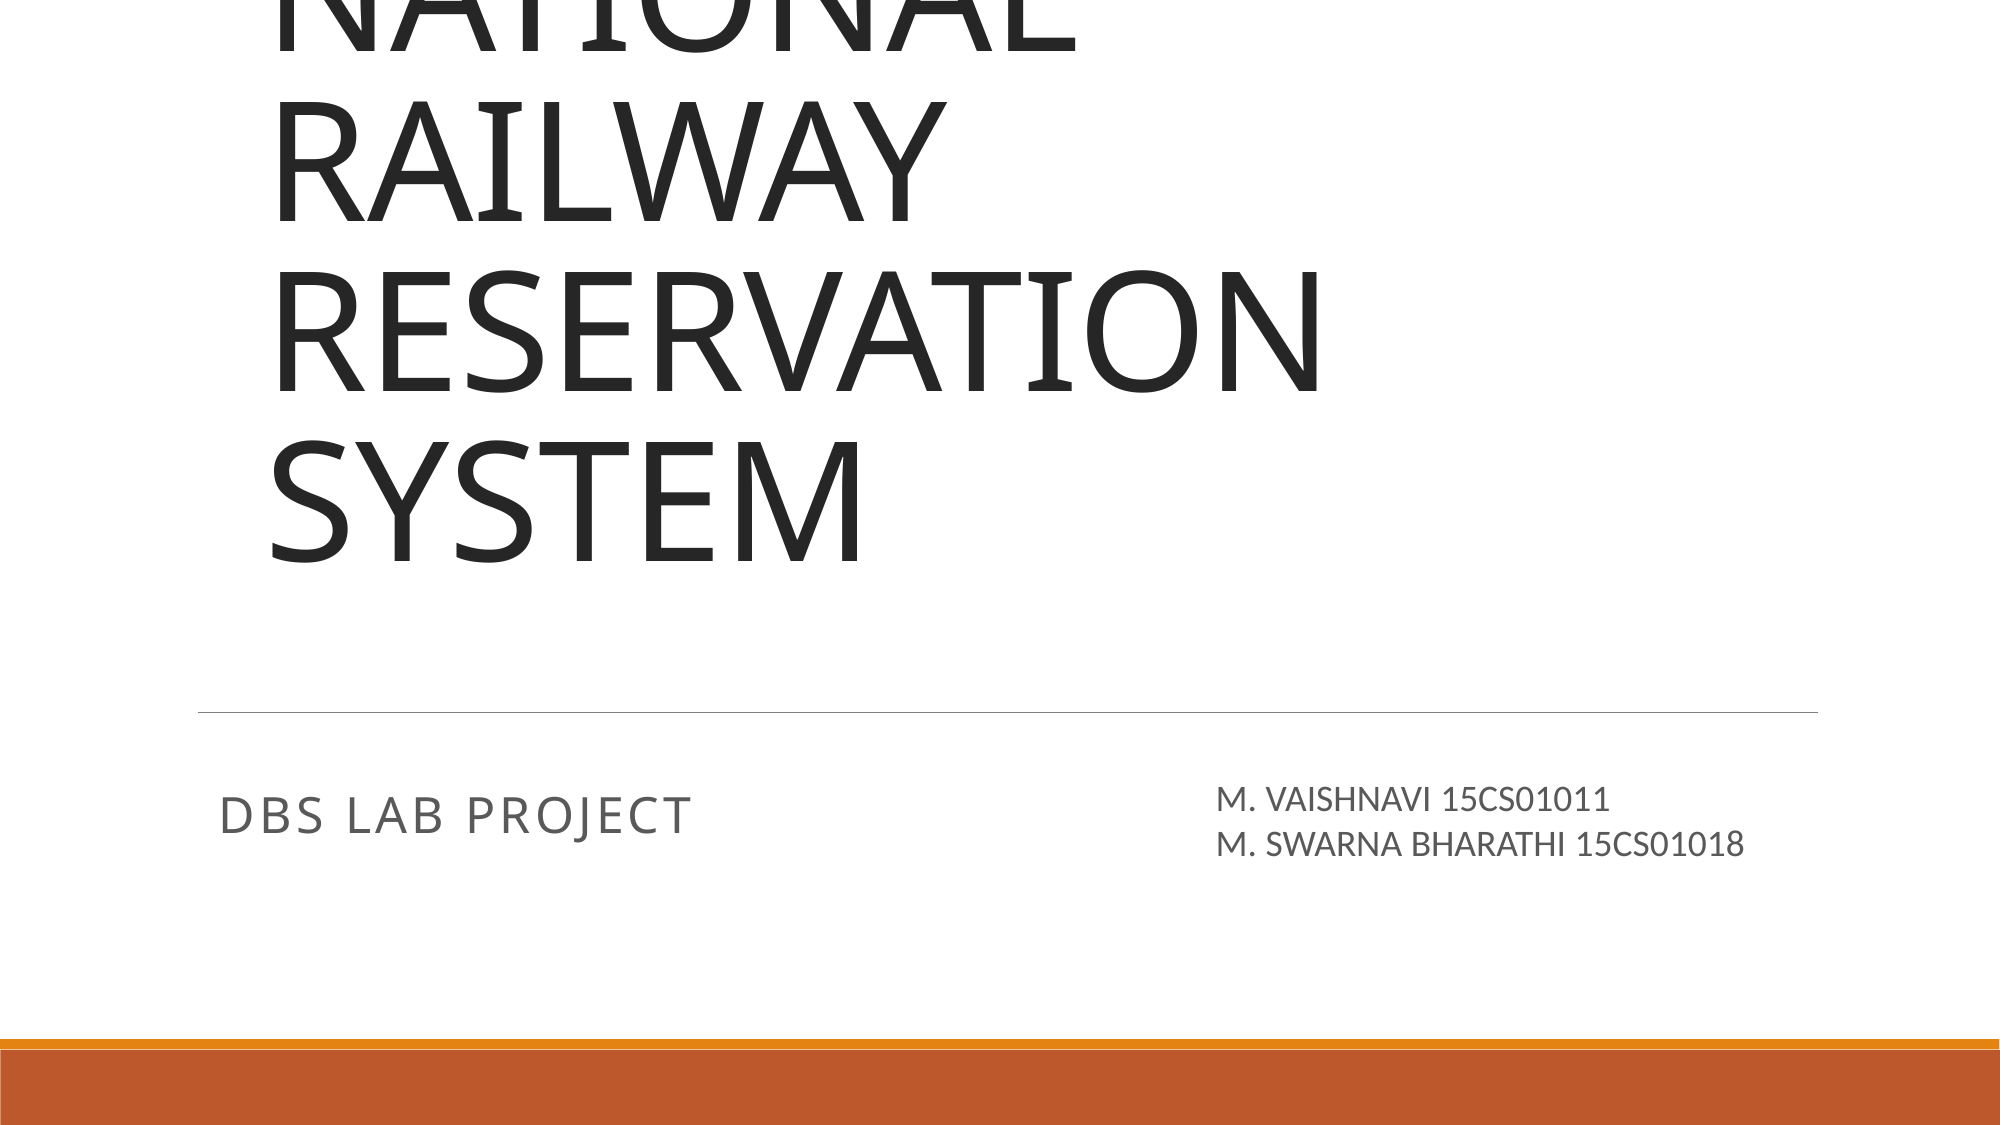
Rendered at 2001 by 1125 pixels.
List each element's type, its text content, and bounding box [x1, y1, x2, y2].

text_box M. VAISHNAVI 15CS01011 M. SWARNA BHARATHI 15CS01018 [1200, 766, 1783, 872]
title NATIONAL RAILWAY RESERVATION SYSTEM [249, 211, 1750, 604]
subtitle DBS LAB PROJECT [203, 783, 896, 857]
